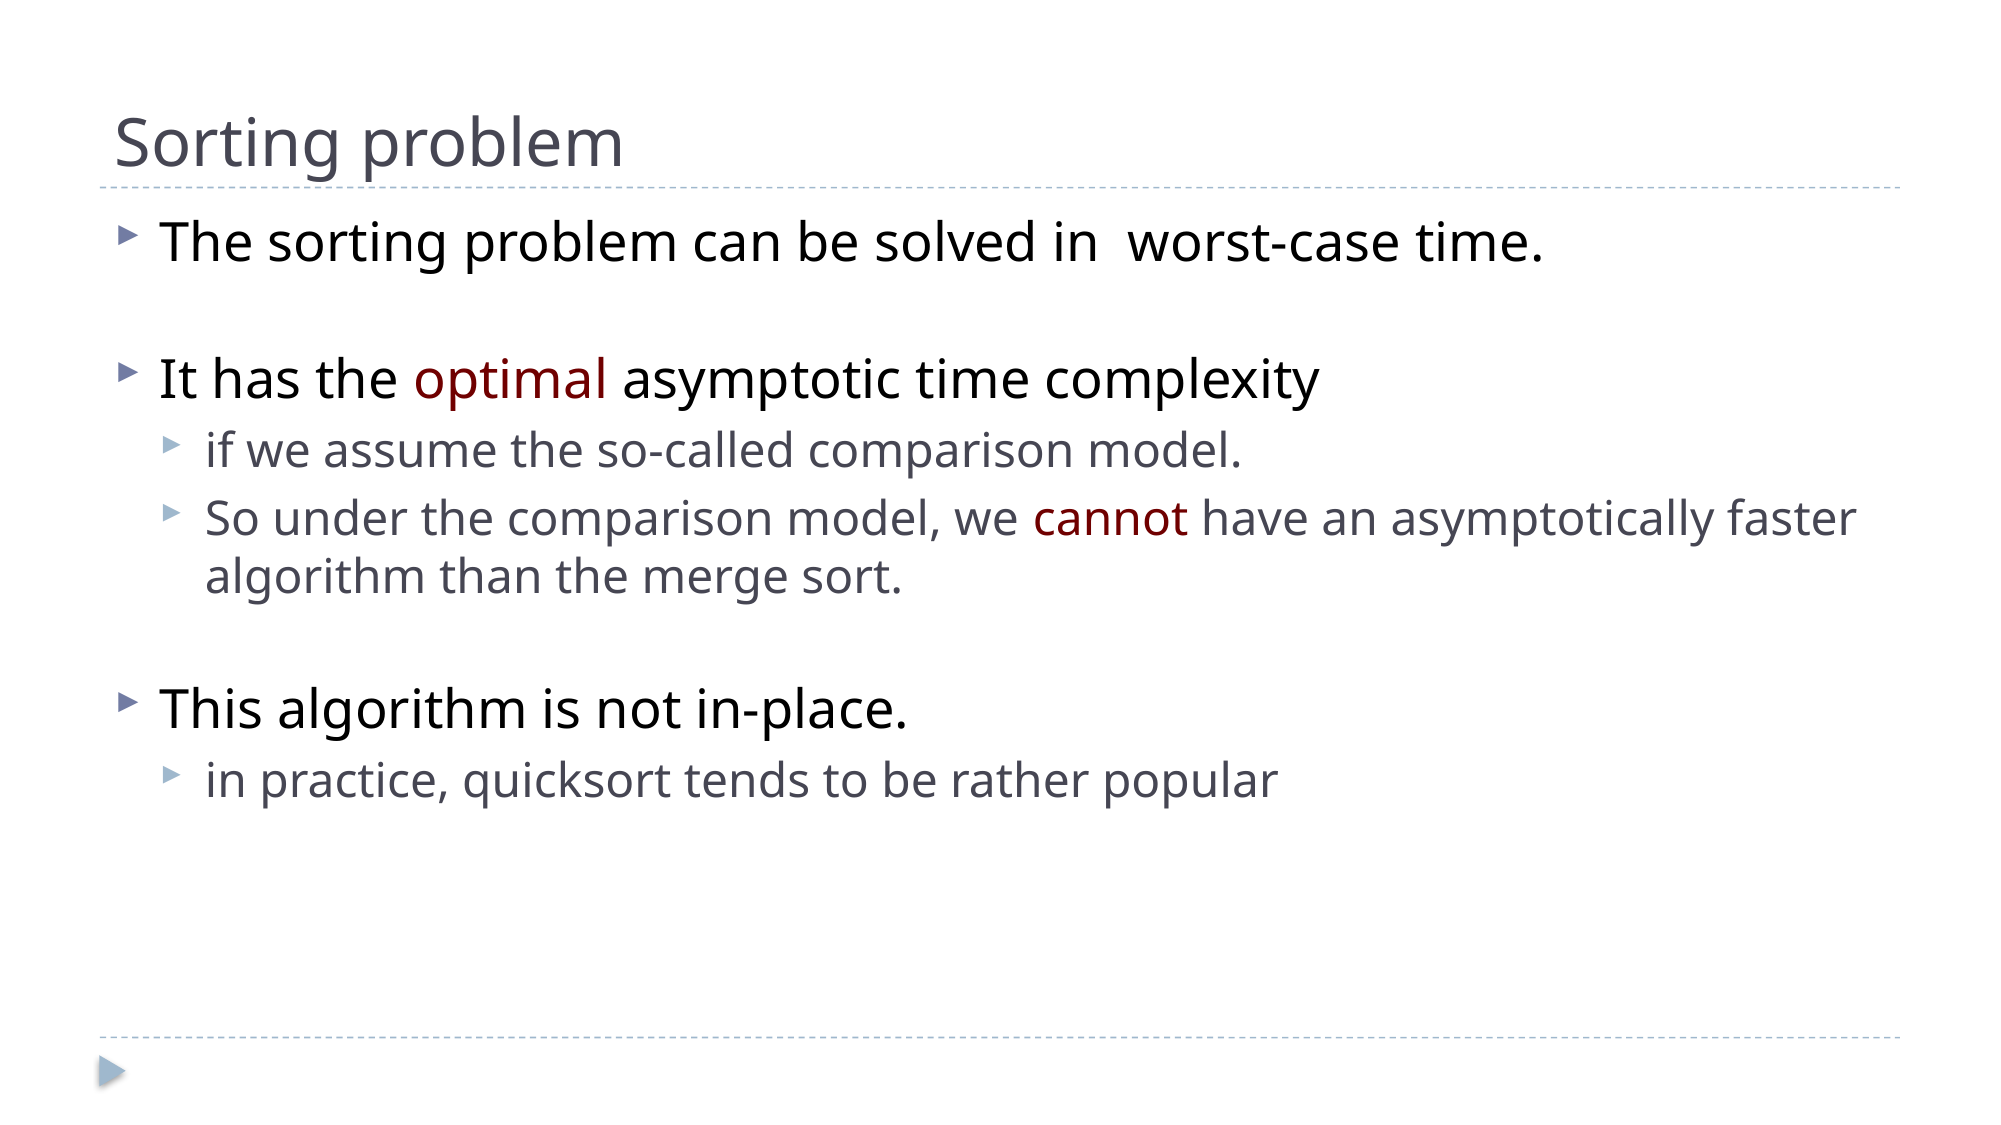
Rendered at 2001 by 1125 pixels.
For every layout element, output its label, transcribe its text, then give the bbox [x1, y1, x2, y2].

title Sorting problem [99, 24, 1901, 188]
